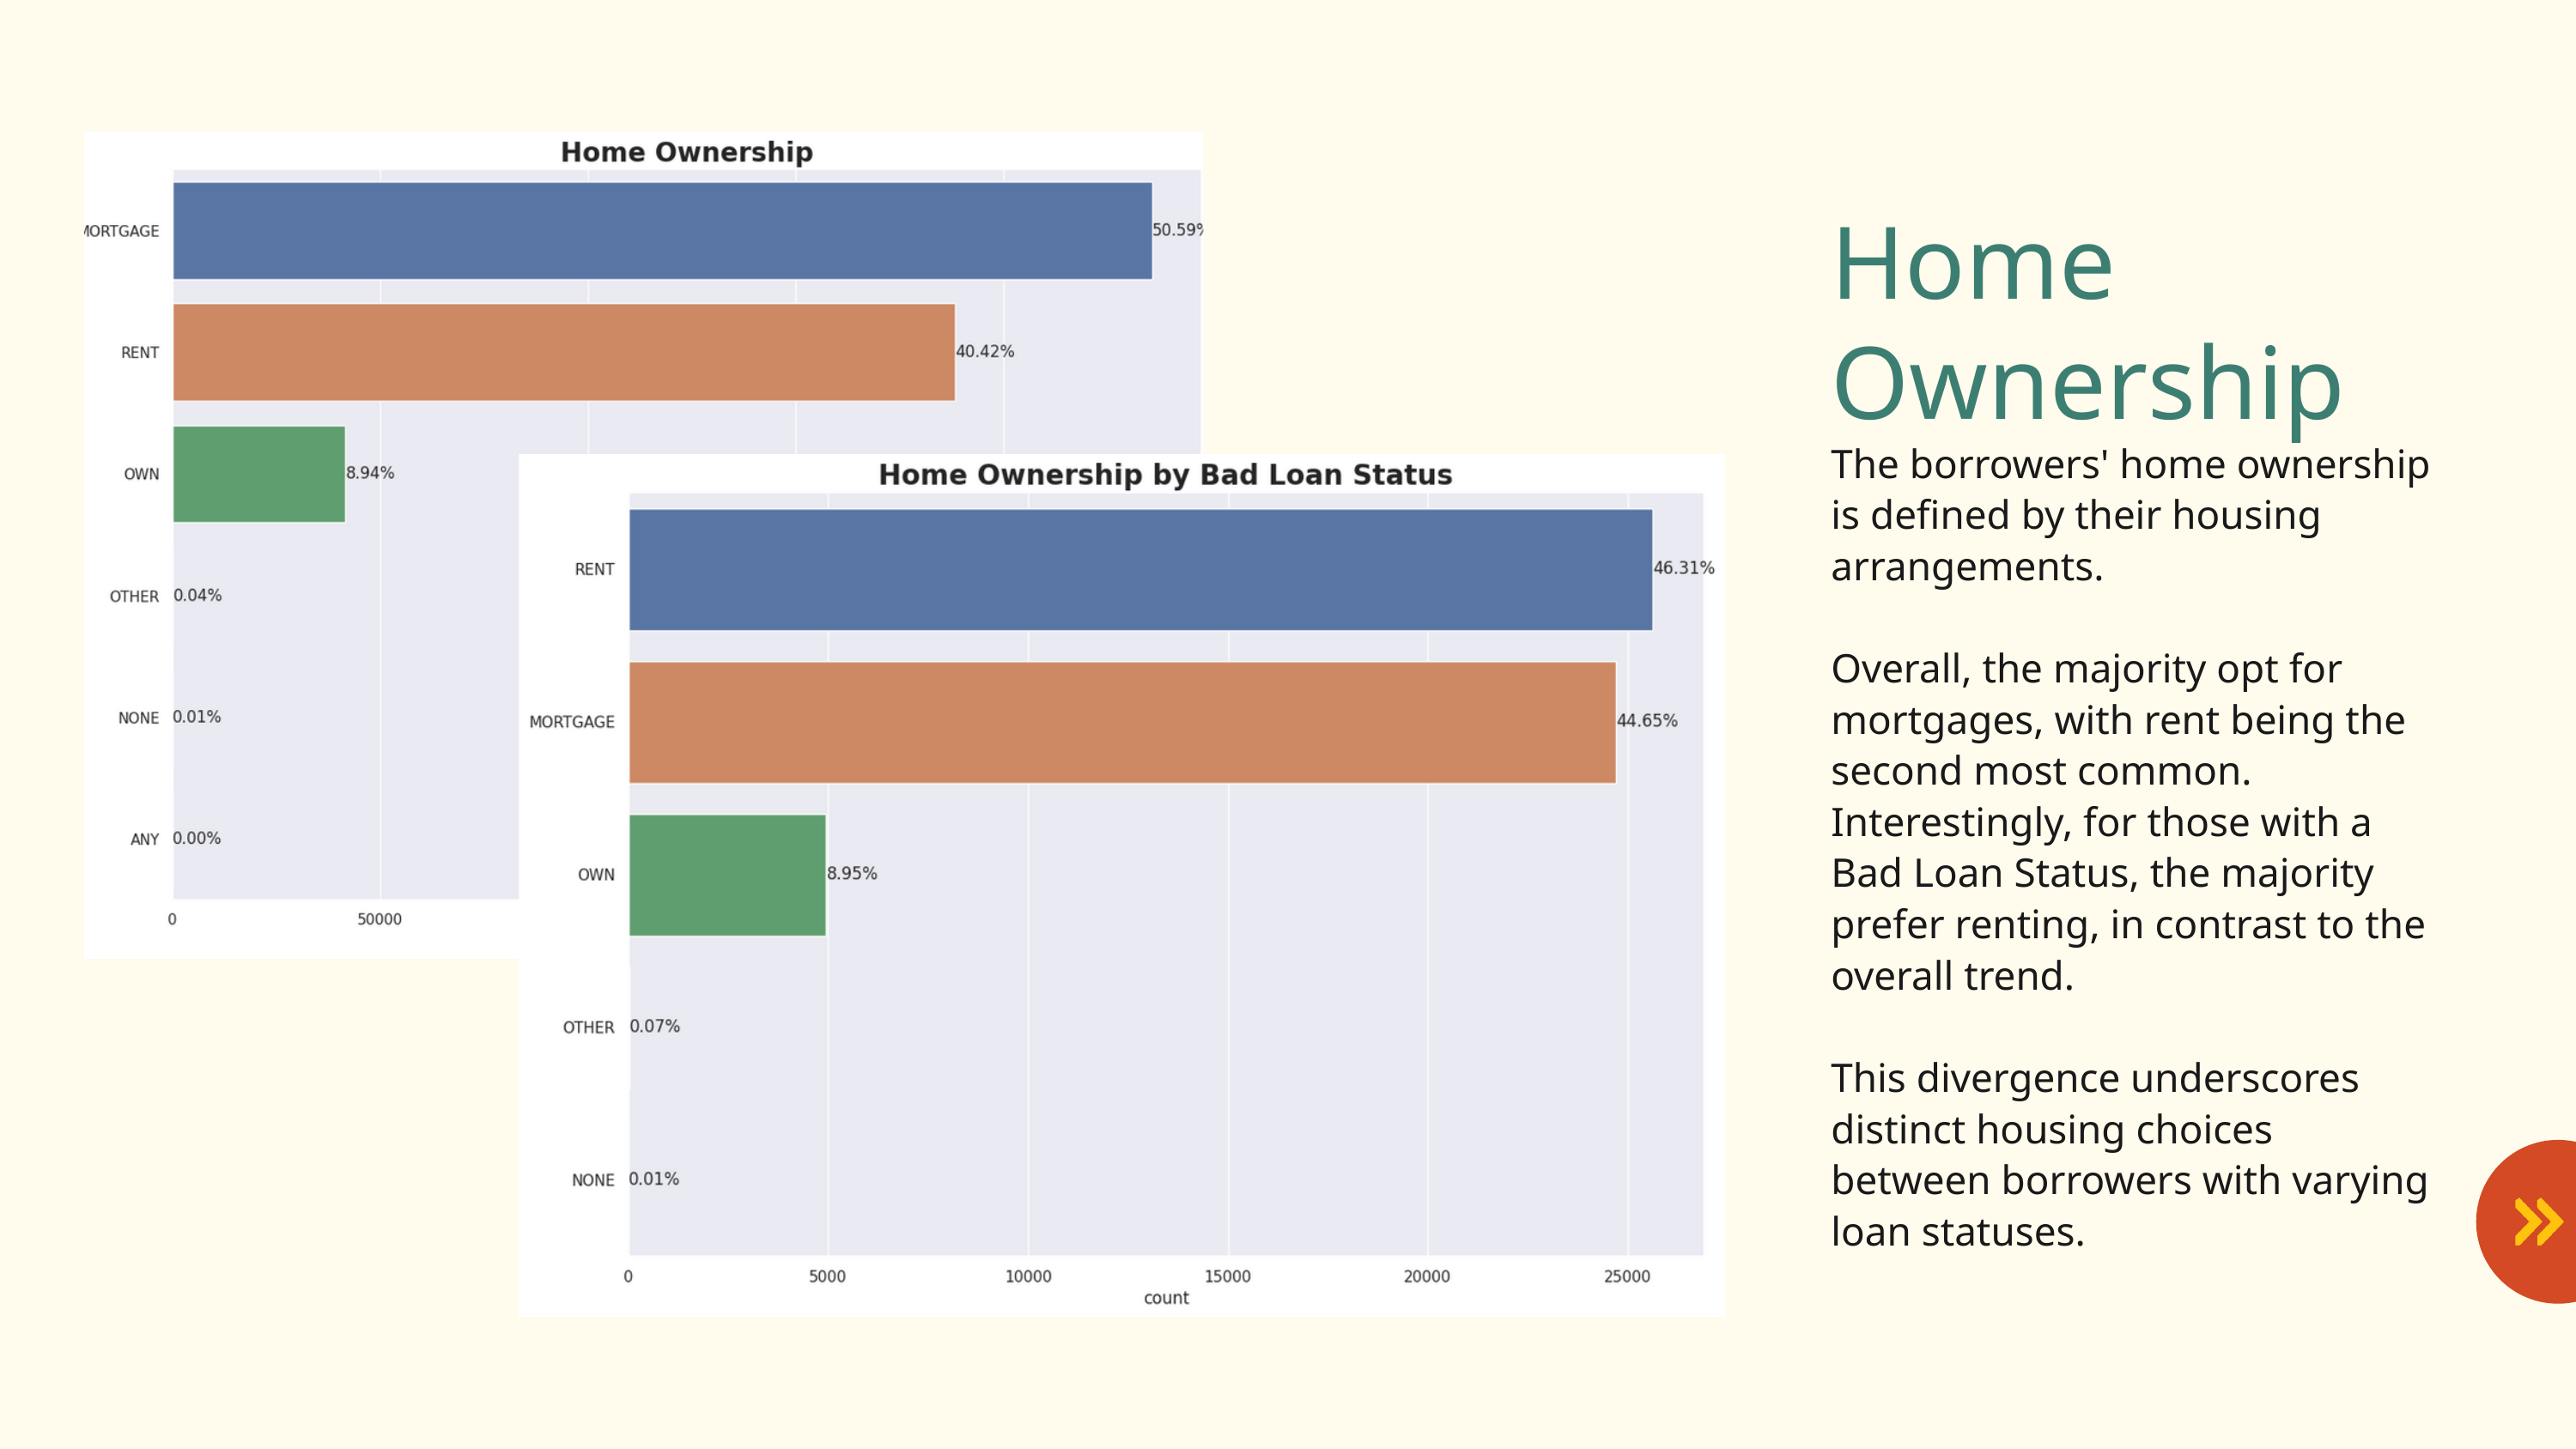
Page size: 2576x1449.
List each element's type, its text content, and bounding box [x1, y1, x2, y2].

text_box Home Ownership [1831, 198, 2476, 440]
text_box [84, 131, 1204, 959]
text_box [519, 454, 1726, 1317]
text_box The borrowers' home ownership is defined by their housing arrangements. Overall, the majority opt for mortgages, with rent being the second most common. Interestingly, for those with a Bad Loan Status, the majority prefer renting, in contrast to the overall trend. This divergence underscores distinct housing choices between borrowers with varying loan statuses. [1831, 434, 2438, 1254]
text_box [2476, 1139, 2576, 1304]
